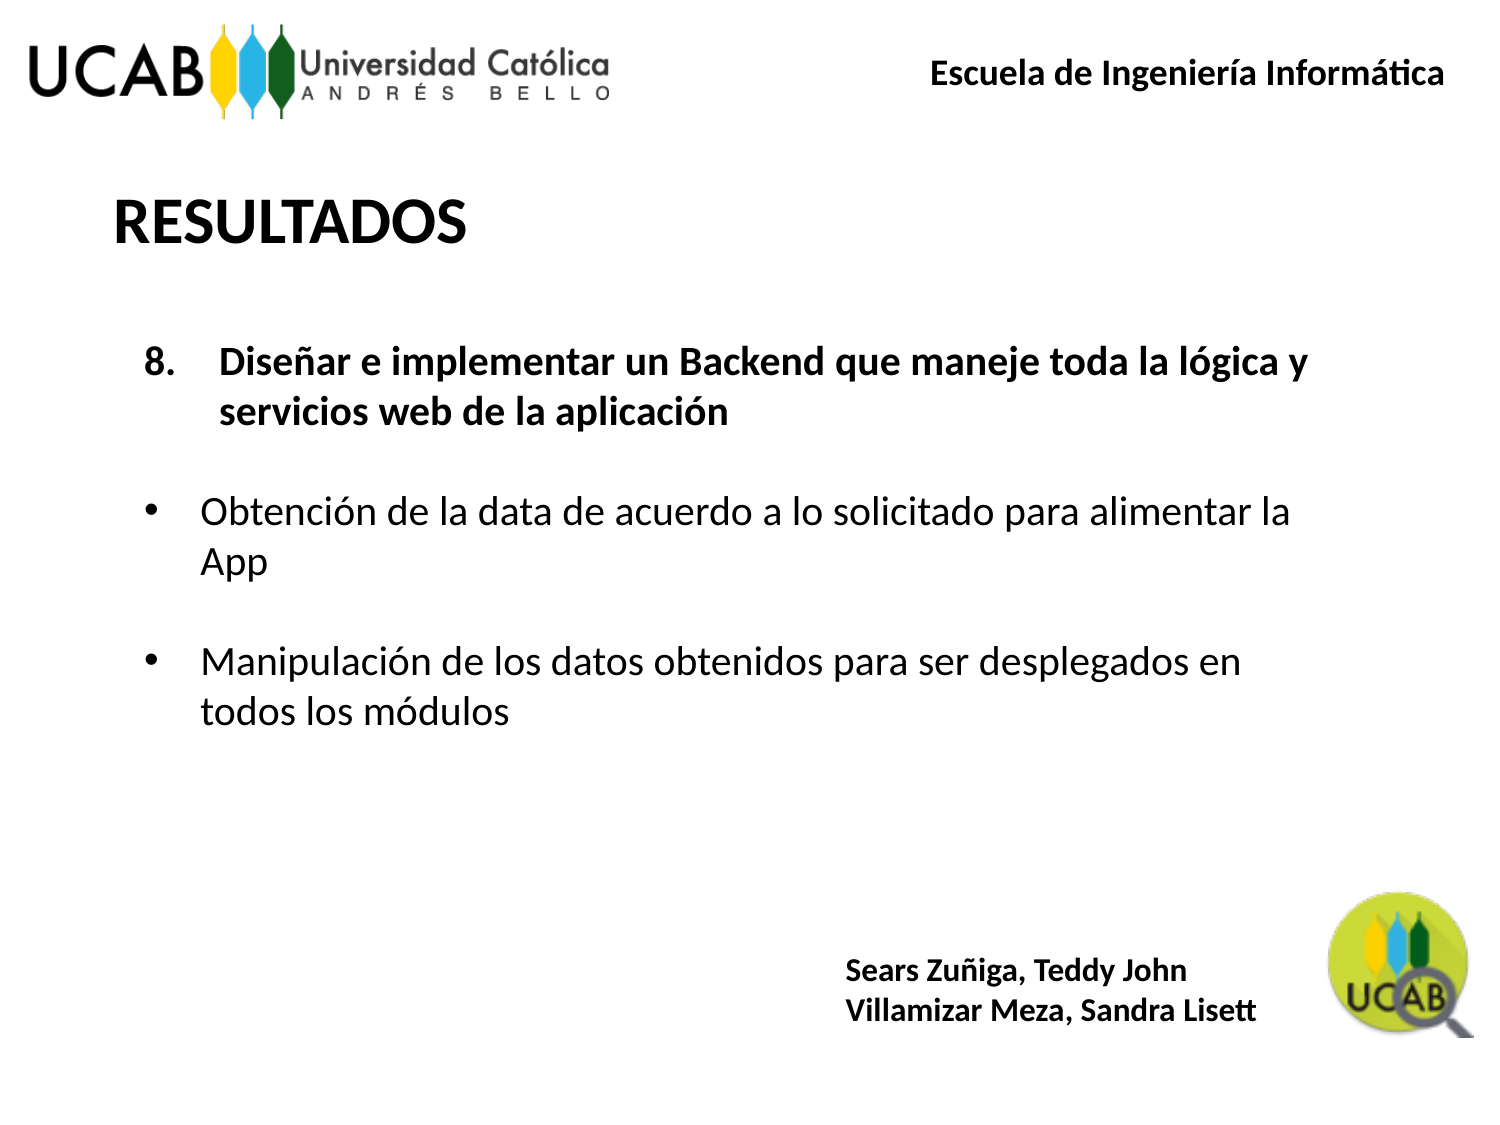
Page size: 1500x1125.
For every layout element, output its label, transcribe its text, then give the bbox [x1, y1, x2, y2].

picture [0, 6, 631, 136]
text_box Diseñar e implementar un Backend que maneje toda la lógica y servicios web de la aplicación Obtención de la data de acuerdo a lo solicitado para alimentar la App Manipulación de los datos obtenidos para ser desplegados en todos los módulos [129, 326, 1358, 742]
picture [1323, 887, 1474, 1038]
text_box RESULTADOS [98, 169, 484, 265]
text_box Escuela de Ingeniería Informática [915, 40, 1461, 101]
text_box Sears Zuñiga, Teddy John Villamizar Meza, Sandra Lisett [830, 940, 1318, 1036]
